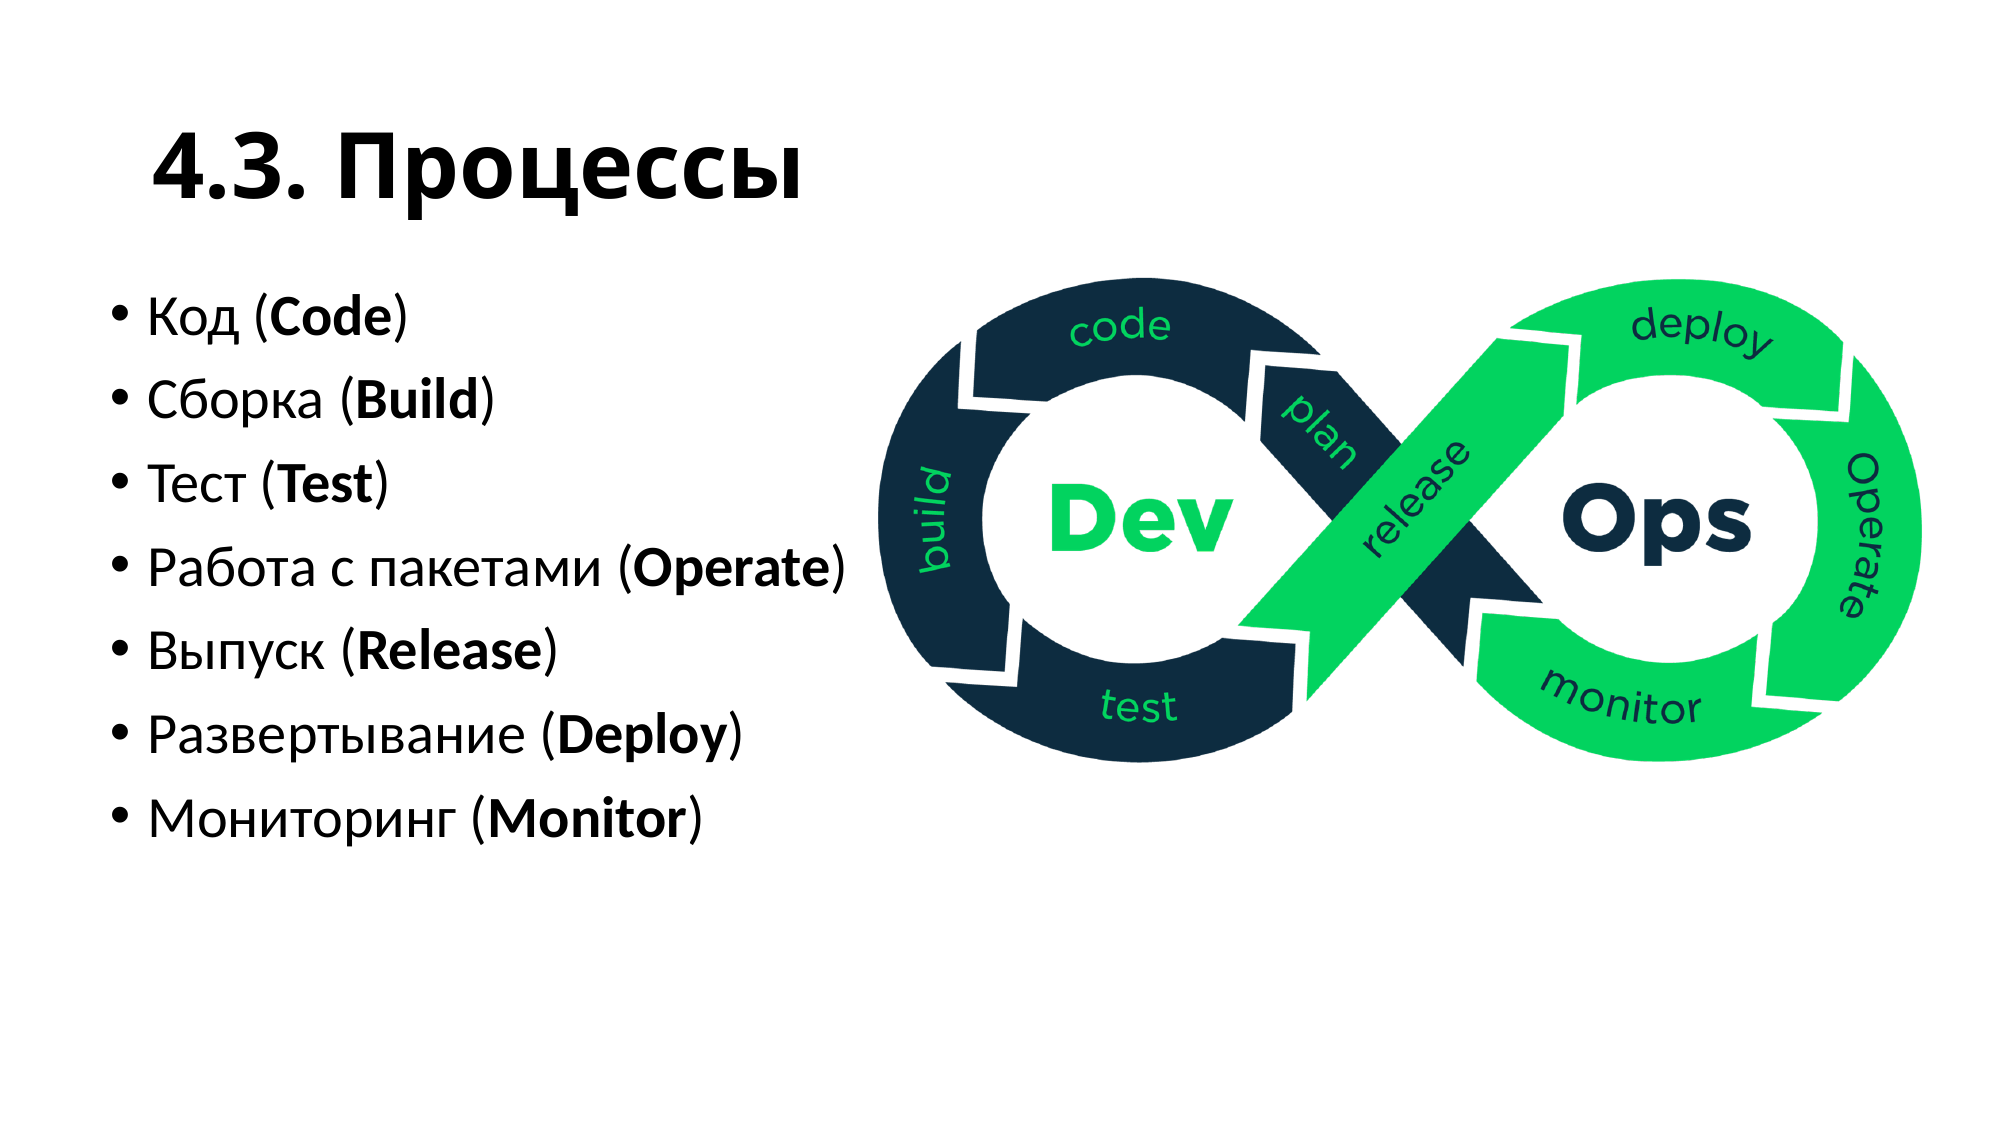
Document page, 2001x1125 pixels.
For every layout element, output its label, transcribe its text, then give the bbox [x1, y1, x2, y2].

title 4.3. Процессы [137, 59, 1863, 277]
picture [854, 233, 1949, 797]
list Код (Code) Сборка (Build) Тест (Test) Работа с пакетами (Operate) Выпуск (Release) Развертывание (Deploy) Мониторинг (Monitor) [94, 277, 990, 1014]
